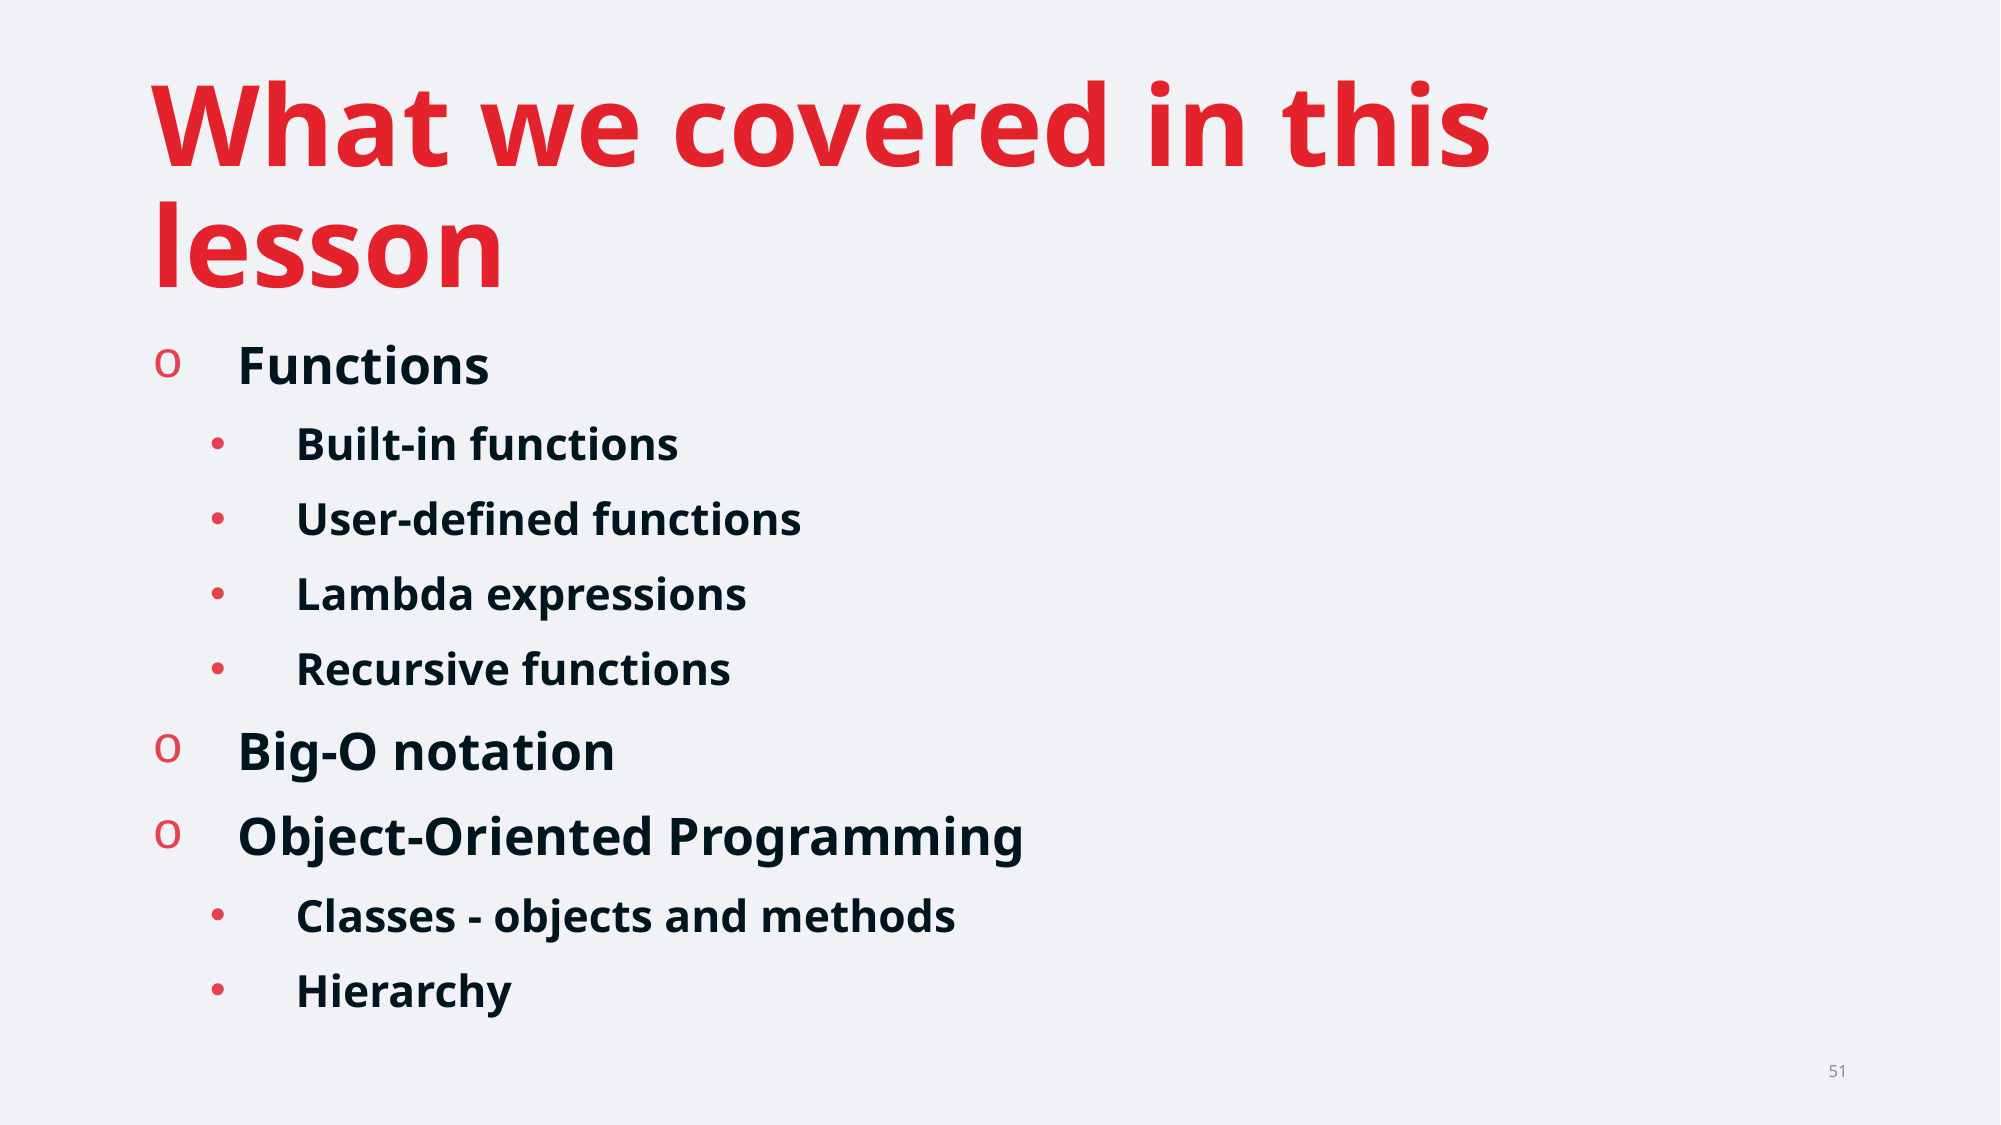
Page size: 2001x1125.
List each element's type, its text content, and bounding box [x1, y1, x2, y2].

title What we covered in this lesson [136, 82, 1862, 300]
slide_number 51 [1412, 1042, 1863, 1103]
list Functions Built-in functions User-defined functions Lambda expressions Recursive functions Big-O notation Object-Oriented Programming Classes - objects and methods Hierarchy [137, 312, 1863, 1027]
